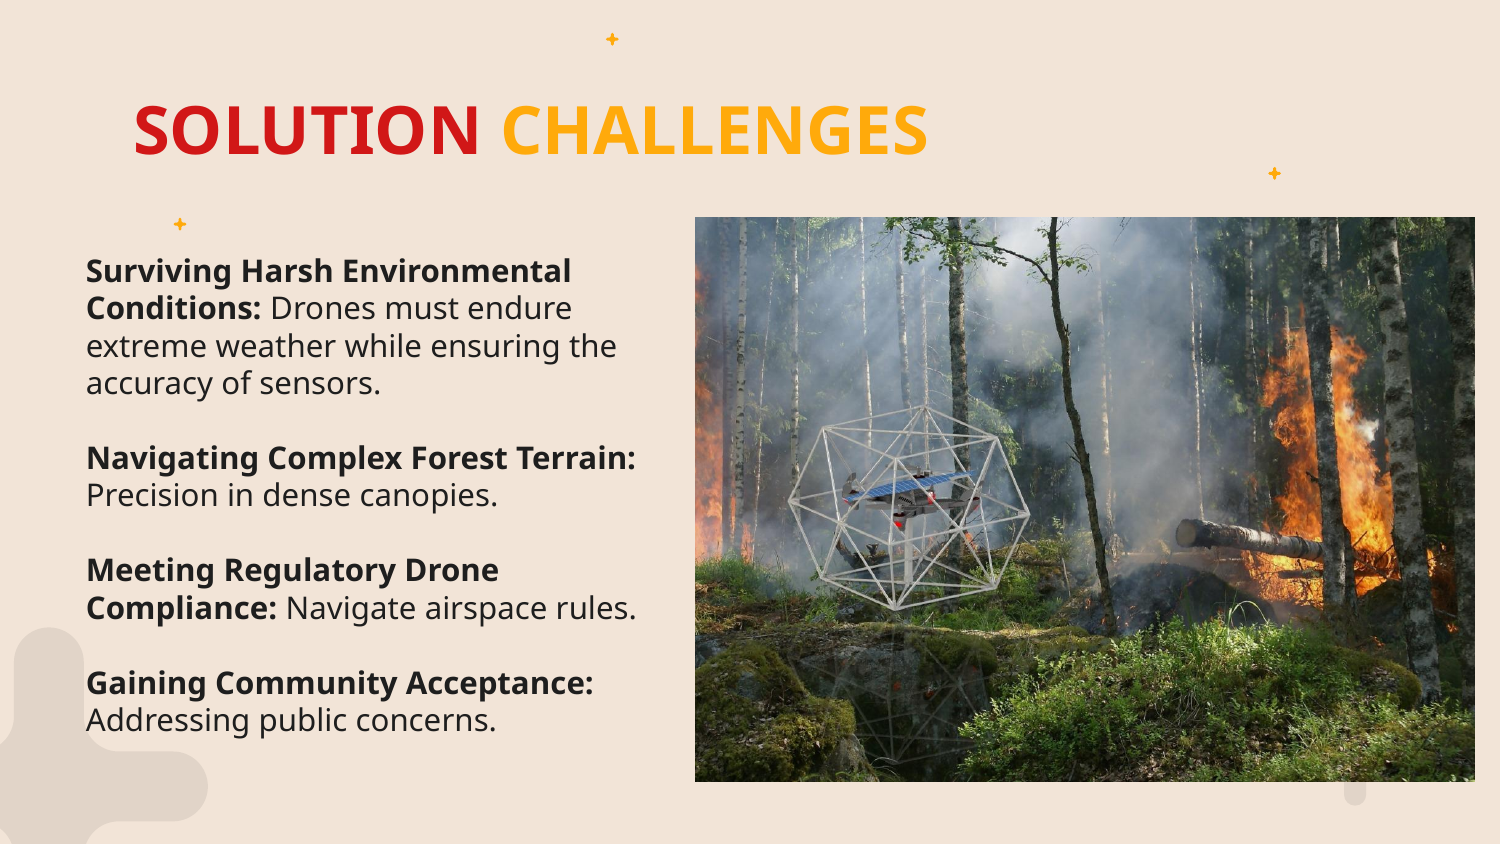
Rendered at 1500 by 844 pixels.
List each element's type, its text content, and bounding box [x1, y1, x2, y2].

title SOLUTION CHALLENGES [118, 72, 1382, 167]
text_box [173, 217, 187, 231]
subtitle Surviving Harsh Environmental Conditions: Drones must endure extreme weather while ensuring the accuracy of sensors. Navigating Complex Forest Terrain: Precision in dense canopies. Meeting Regulatory Drone Compliance: Navigate airspace rules. Gaining Community Acceptance: Addressing public concerns. [70, 235, 689, 763]
picture [694, 217, 1476, 782]
text_box [1268, 166, 1282, 180]
